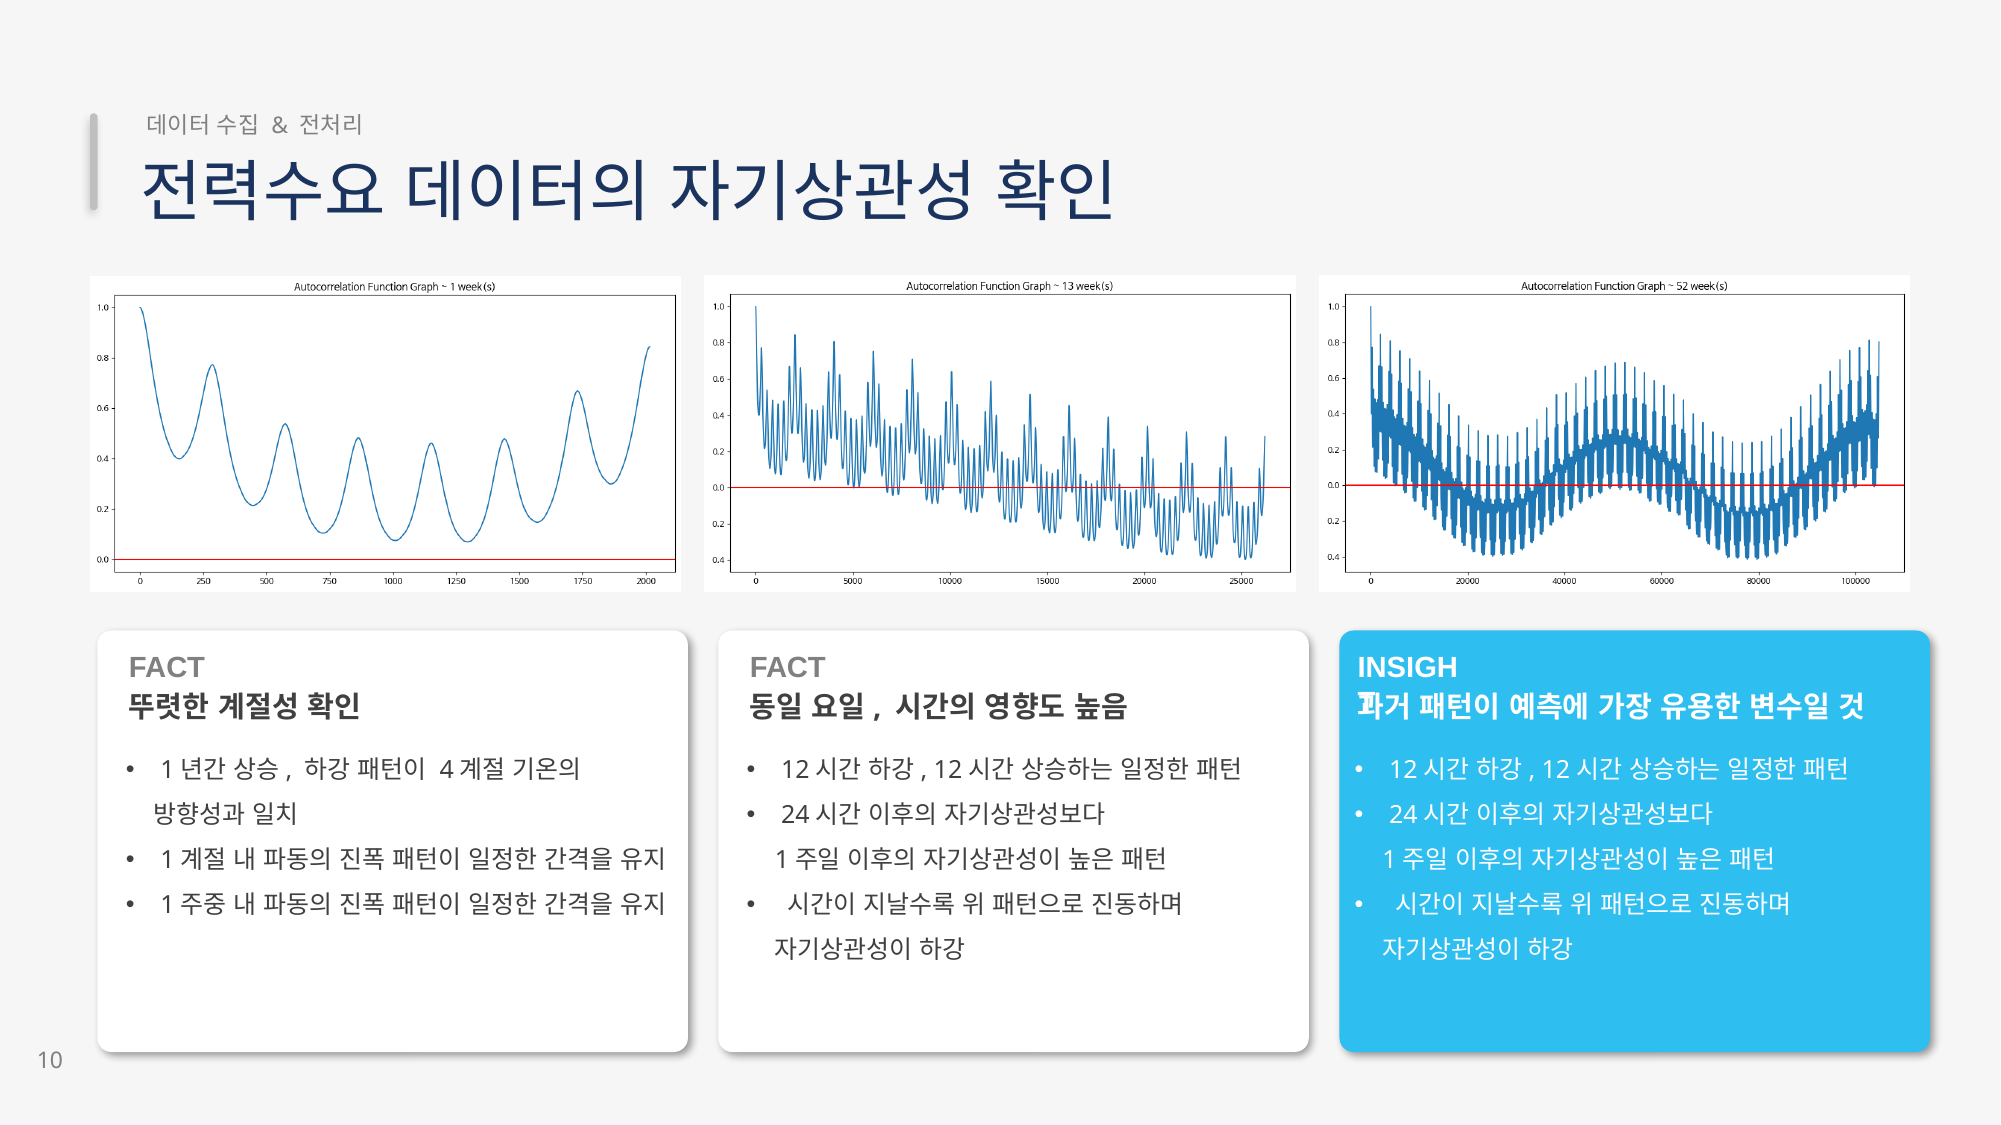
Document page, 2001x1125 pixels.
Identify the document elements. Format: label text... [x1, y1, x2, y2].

text_box 1년간 상승, 하강 패턴이 4계절 기온의 방향성과 일치 1계절 내 파동의 진폭 패턴이 일정한 간격을 유지 1주중 내 파동의 진폭 패턴이 일정한 간격을 유지 [125, 739, 681, 919]
text_box 데이터 수집 & 전처리 [131, 103, 379, 146]
text_box FACT [125, 644, 243, 687]
text_box [89, 112, 99, 212]
text_box [1338, 629, 1932, 1054]
text_box 12시간 하강, 12시간 상승하는 일정한 패턴 24시간 이후의 자기상관성보다 1주일 이후의 자기상관성이 높은 패턴 시간이 지날수록 위 패턴으로 진동하며 자기상관성이 하강 [746, 739, 1302, 964]
text_box [96, 629, 689, 1054]
picture [1319, 275, 1910, 592]
text_box [717, 629, 1310, 1054]
text_box 10 [22, 1038, 93, 1103]
text_box INSIGHT [1354, 644, 1472, 722]
text_box 12시간 하강, 12시간 상승하는 일정한 패턴 24시간 이후의 자기상관성보다 1주일 이후의 자기상관성이 높은 패턴 시간이 지날수록 위 패턴으로 진동하며 자기상관성이 하강 [1354, 739, 1910, 964]
text_box 동일 요일, 시간의 영향도 높음 [746, 685, 1171, 727]
text_box 뚜렷한 계절성 확인 [125, 685, 406, 727]
text_box 과거 패턴이 예측에 가장 유용한 변수일 것 [1354, 685, 1931, 727]
picture [90, 276, 681, 592]
text_box FACT [746, 644, 864, 687]
picture [704, 275, 1296, 592]
text_box 전력수요 데이터의 자기상관성 확인 [125, 141, 1310, 237]
